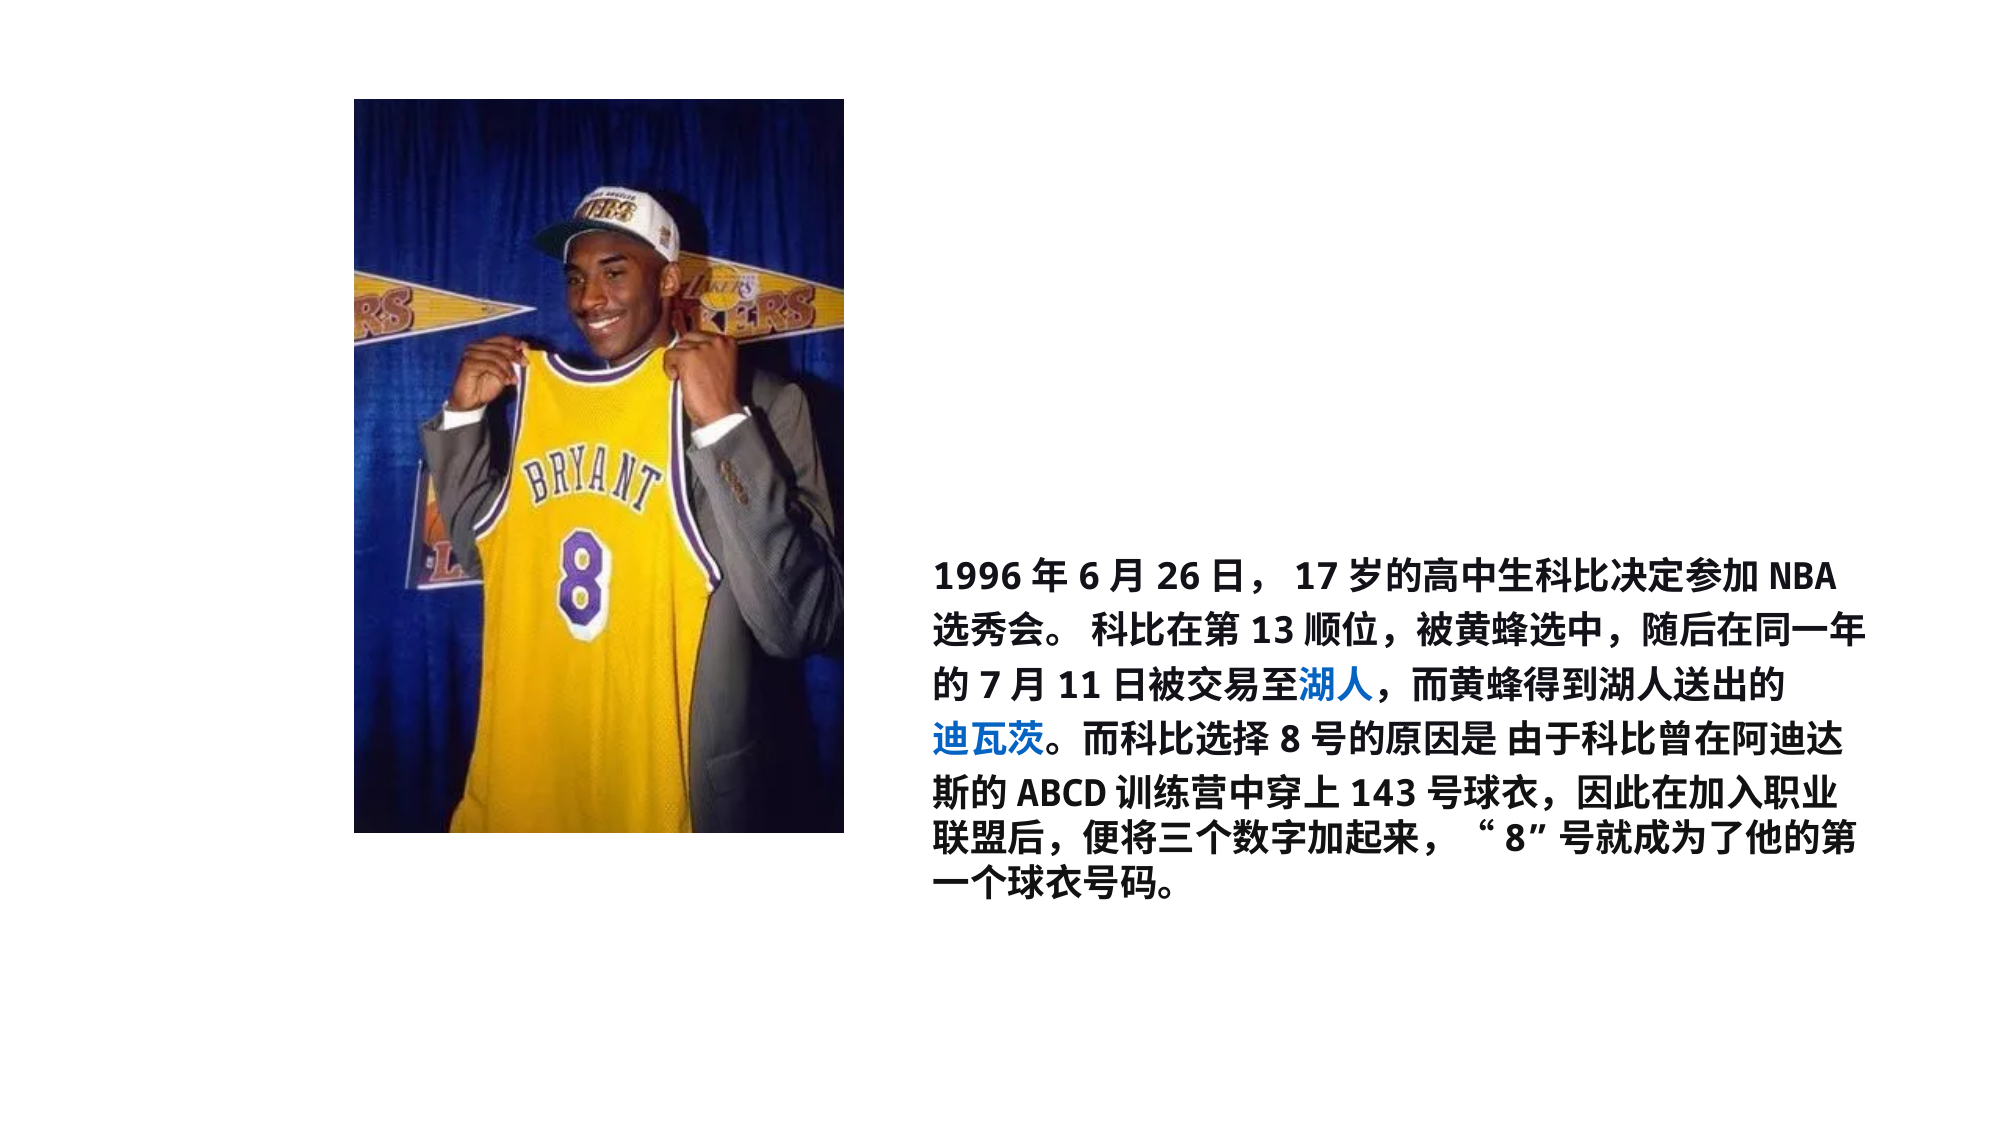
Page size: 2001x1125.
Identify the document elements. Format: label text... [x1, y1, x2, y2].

text_box 1996年6月26日，17岁的高中生科比决定参加NBA选秀会。 科比在第13顺位，被黄蜂选中，随后在同一年的7月11日被交易至湖人，而黄蜂得到湖人送出的迪瓦茨。而科比选择8号的原因是 由于科比曾在阿迪达斯的ABCD训练营中穿上143号球衣，因此在加入职业联盟后，便将三个数字加起来，“8”号就成为了他的第一个球衣号码。 [917, 544, 1885, 912]
picture [354, 99, 844, 833]
